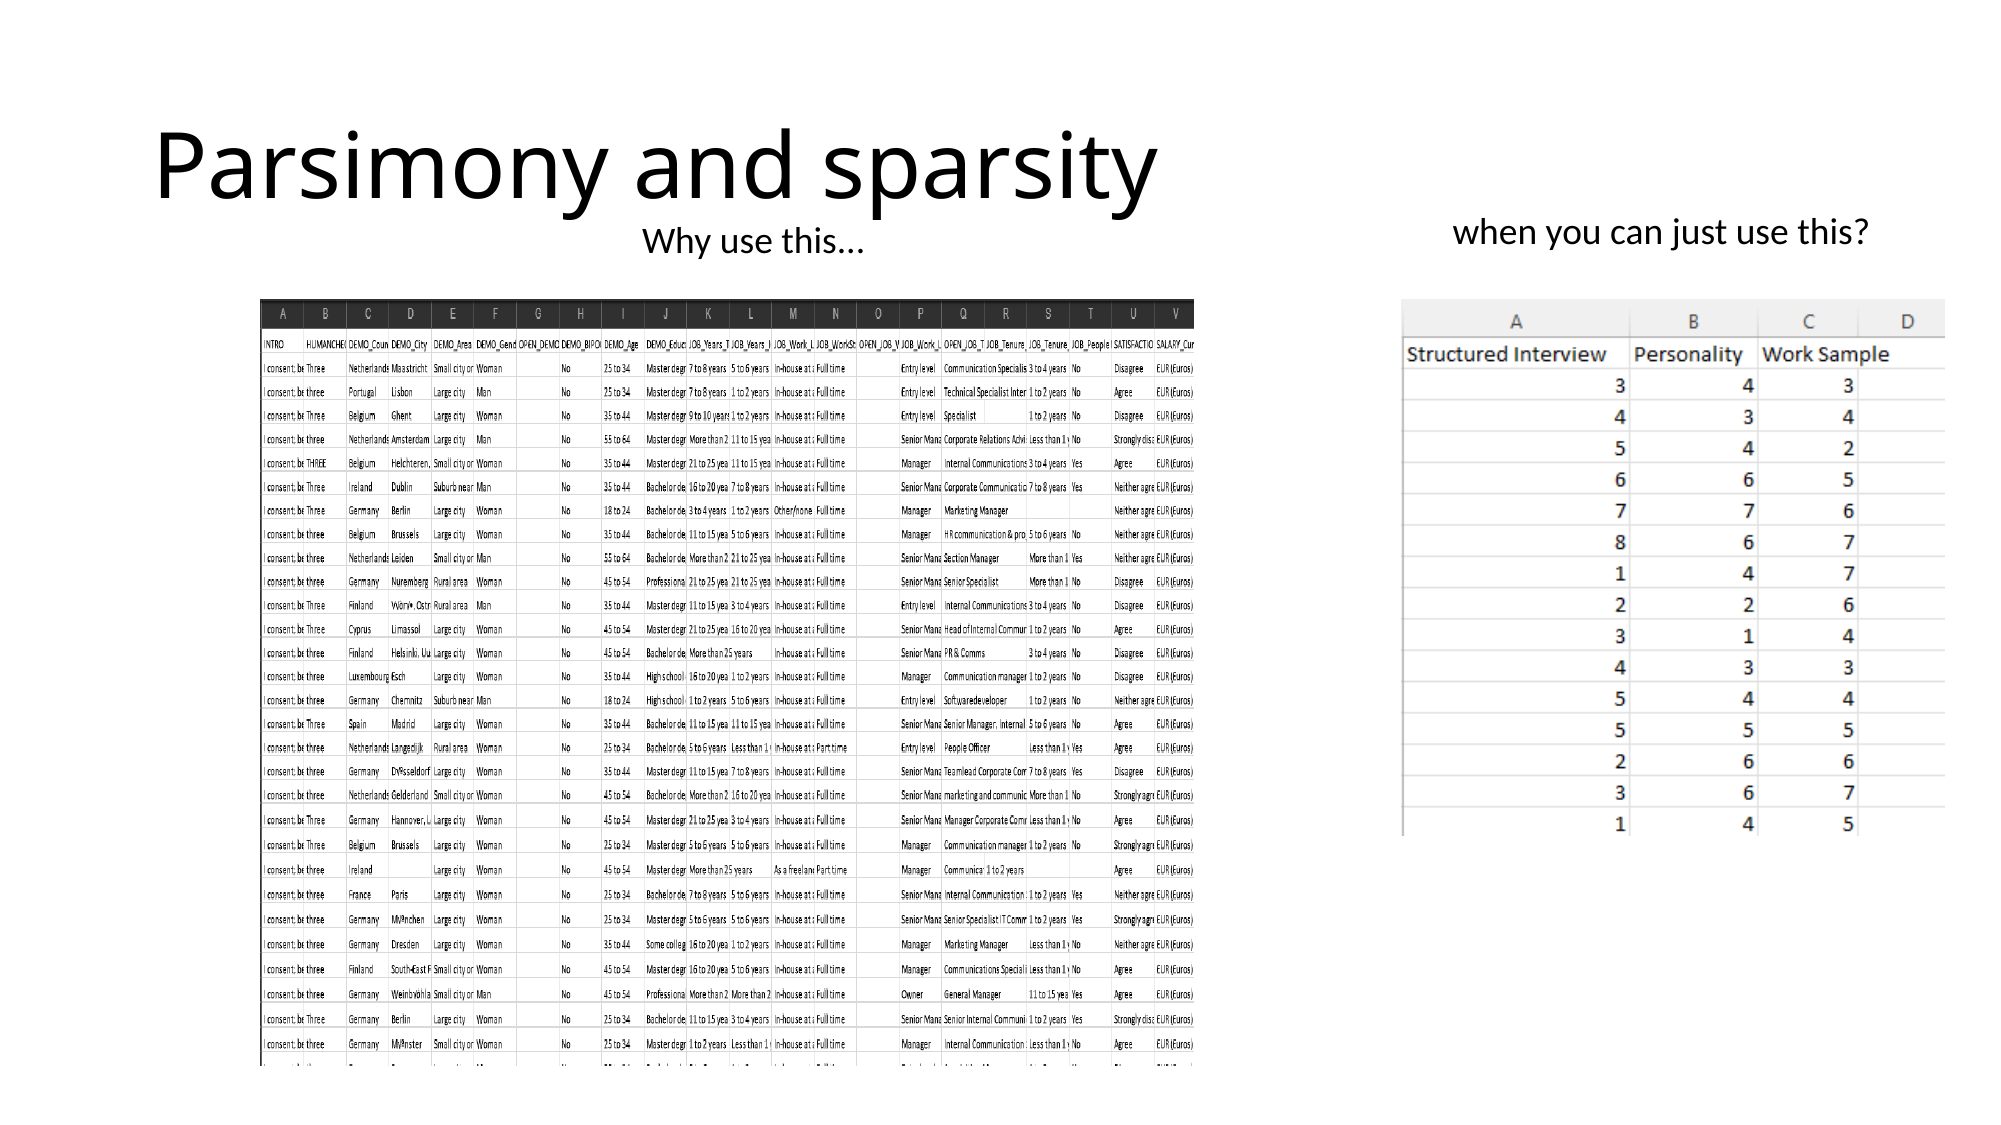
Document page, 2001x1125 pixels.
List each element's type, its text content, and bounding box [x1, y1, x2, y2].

text_box when you can just use this? [1437, 199, 1945, 260]
title Parsimony and sparsity [137, 59, 1863, 278]
text_box Why use this... [627, 208, 1455, 269]
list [260, 299, 1194, 1066]
picture [1401, 299, 1945, 836]
